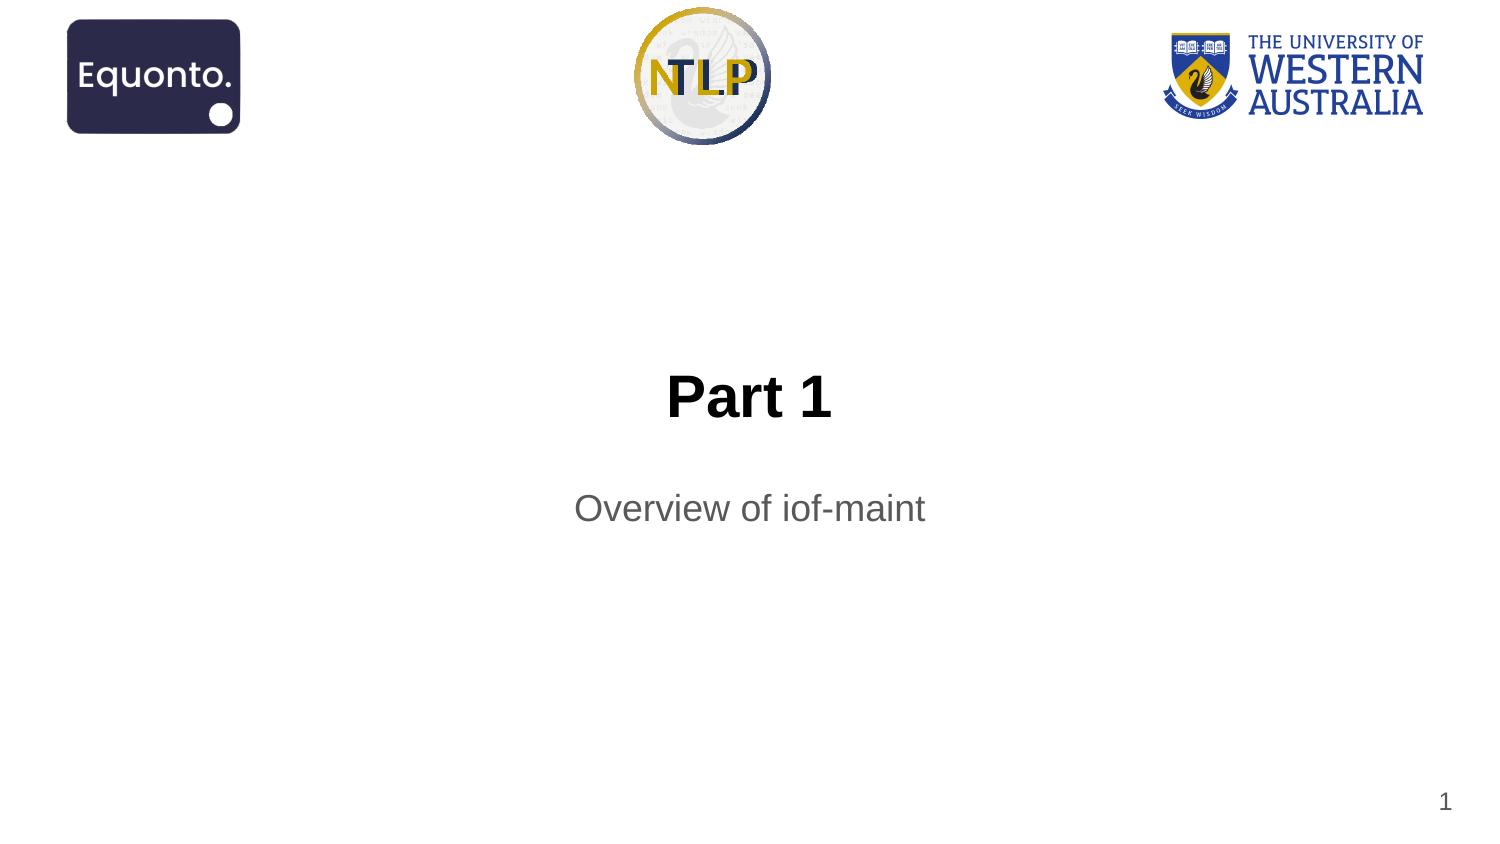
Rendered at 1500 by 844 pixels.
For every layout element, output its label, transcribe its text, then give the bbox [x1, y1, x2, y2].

subtitle Overview of iof-maint [51, 469, 1449, 600]
title Part 1 [51, 197, 1449, 445]
picture [1162, 33, 1423, 119]
picture [633, 7, 771, 145]
picture [64, 15, 242, 137]
text_box 1 [1406, 769, 1485, 831]
